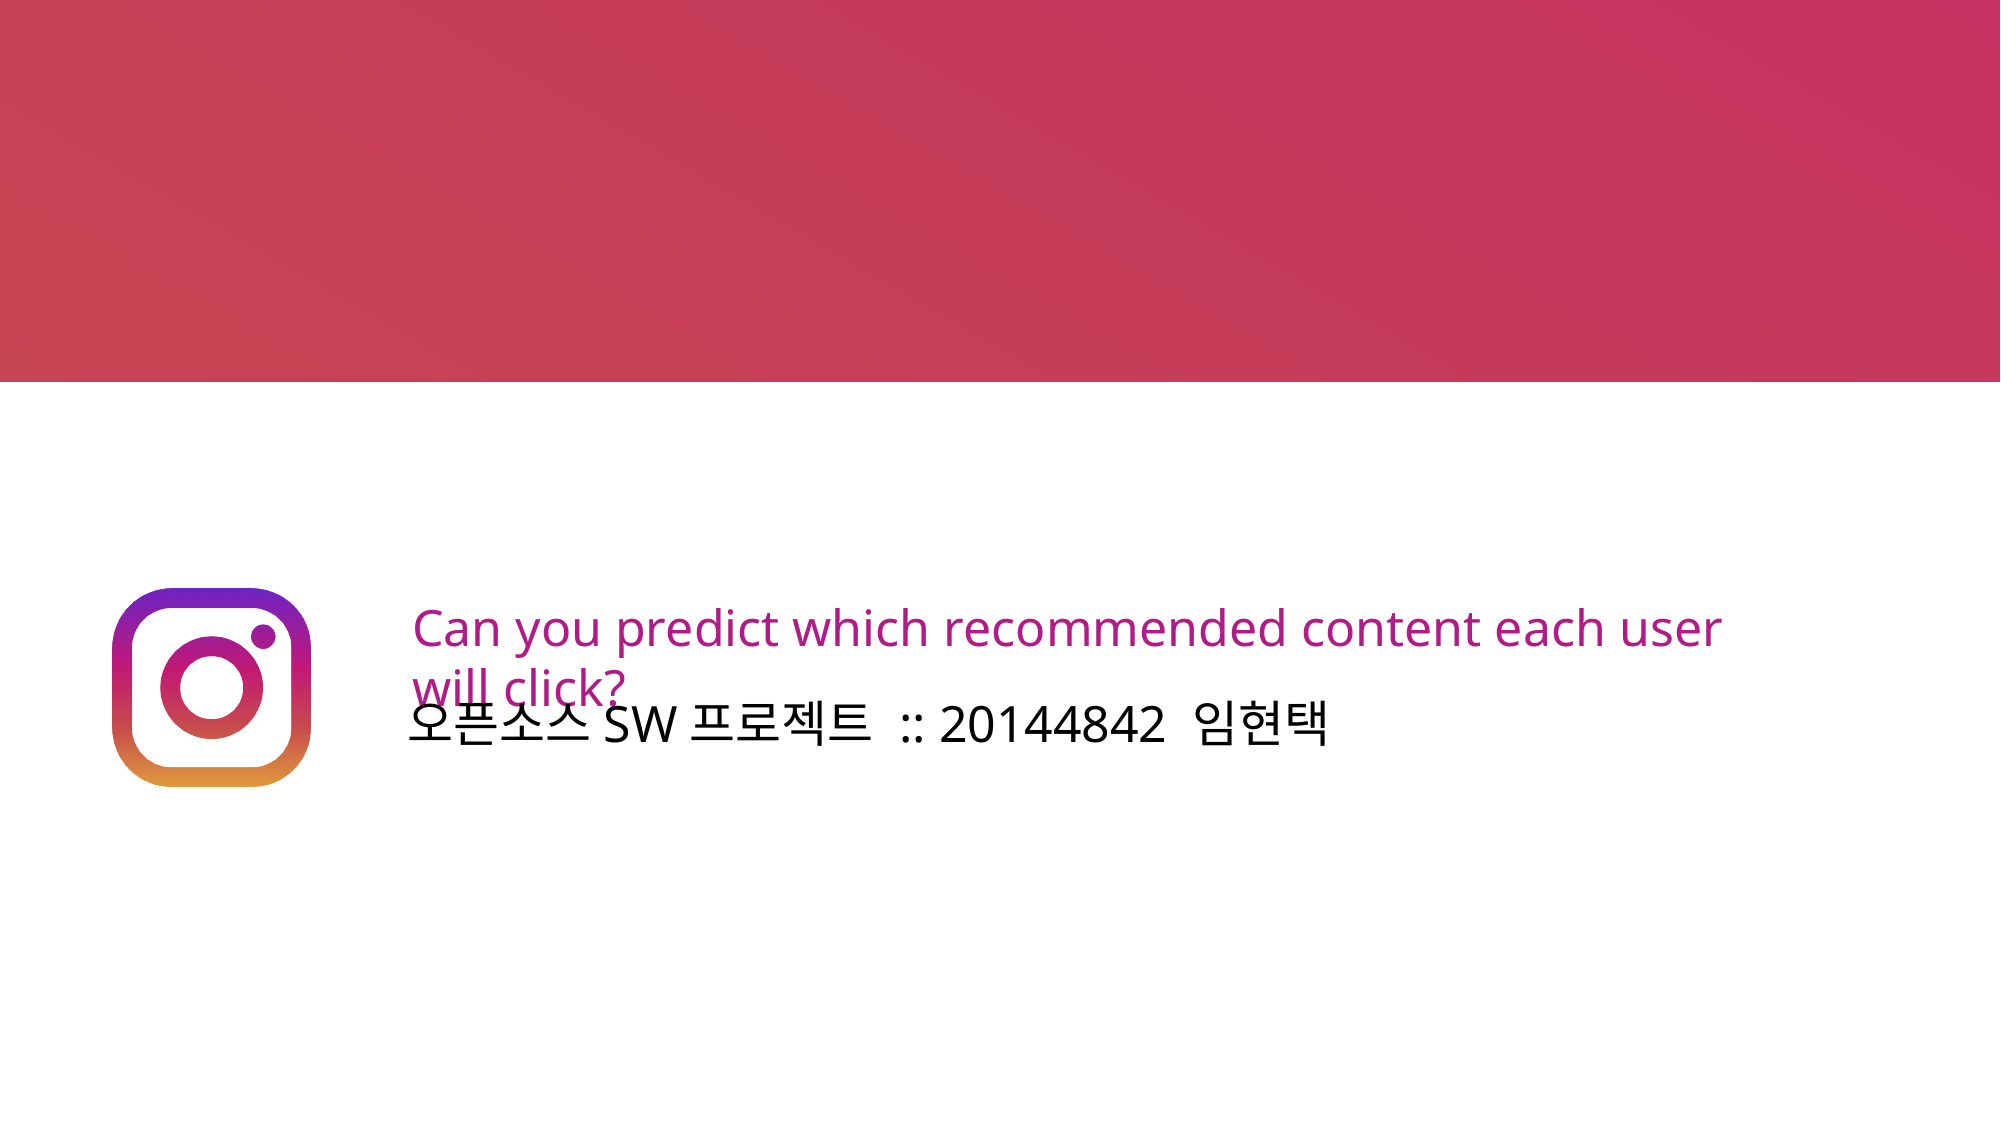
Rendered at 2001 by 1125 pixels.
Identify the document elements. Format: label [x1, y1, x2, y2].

text_box [0, 0, 2000, 382]
text_box [397, 588, 1804, 761]
picture [112, 588, 311, 787]
